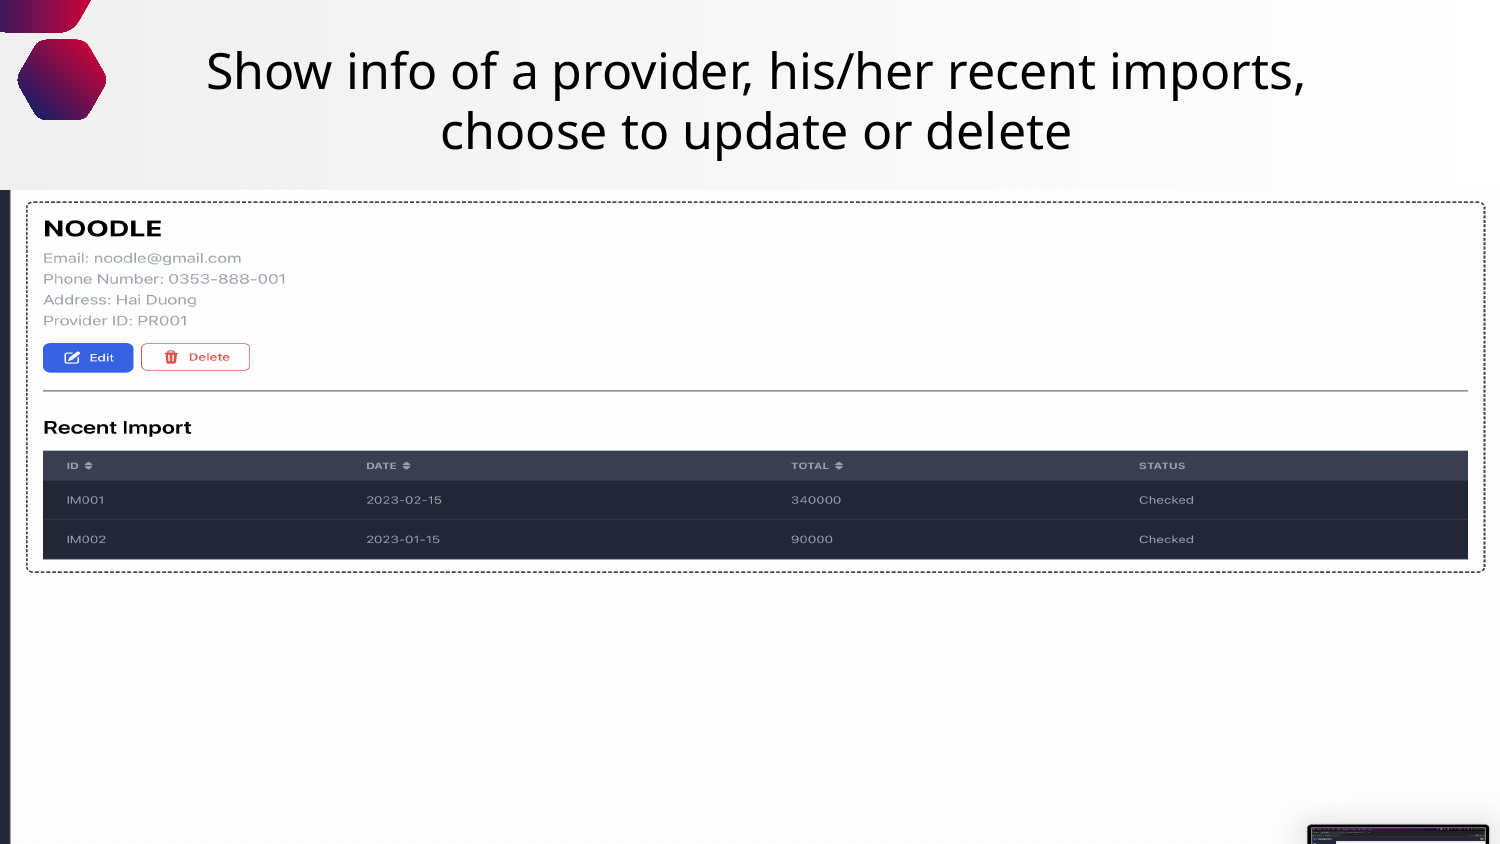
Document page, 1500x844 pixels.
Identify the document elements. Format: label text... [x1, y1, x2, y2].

title Show info of a provider, his/her recent imports, choose to update or delete [123, 26, 1390, 174]
picture [0, 189, 1500, 844]
